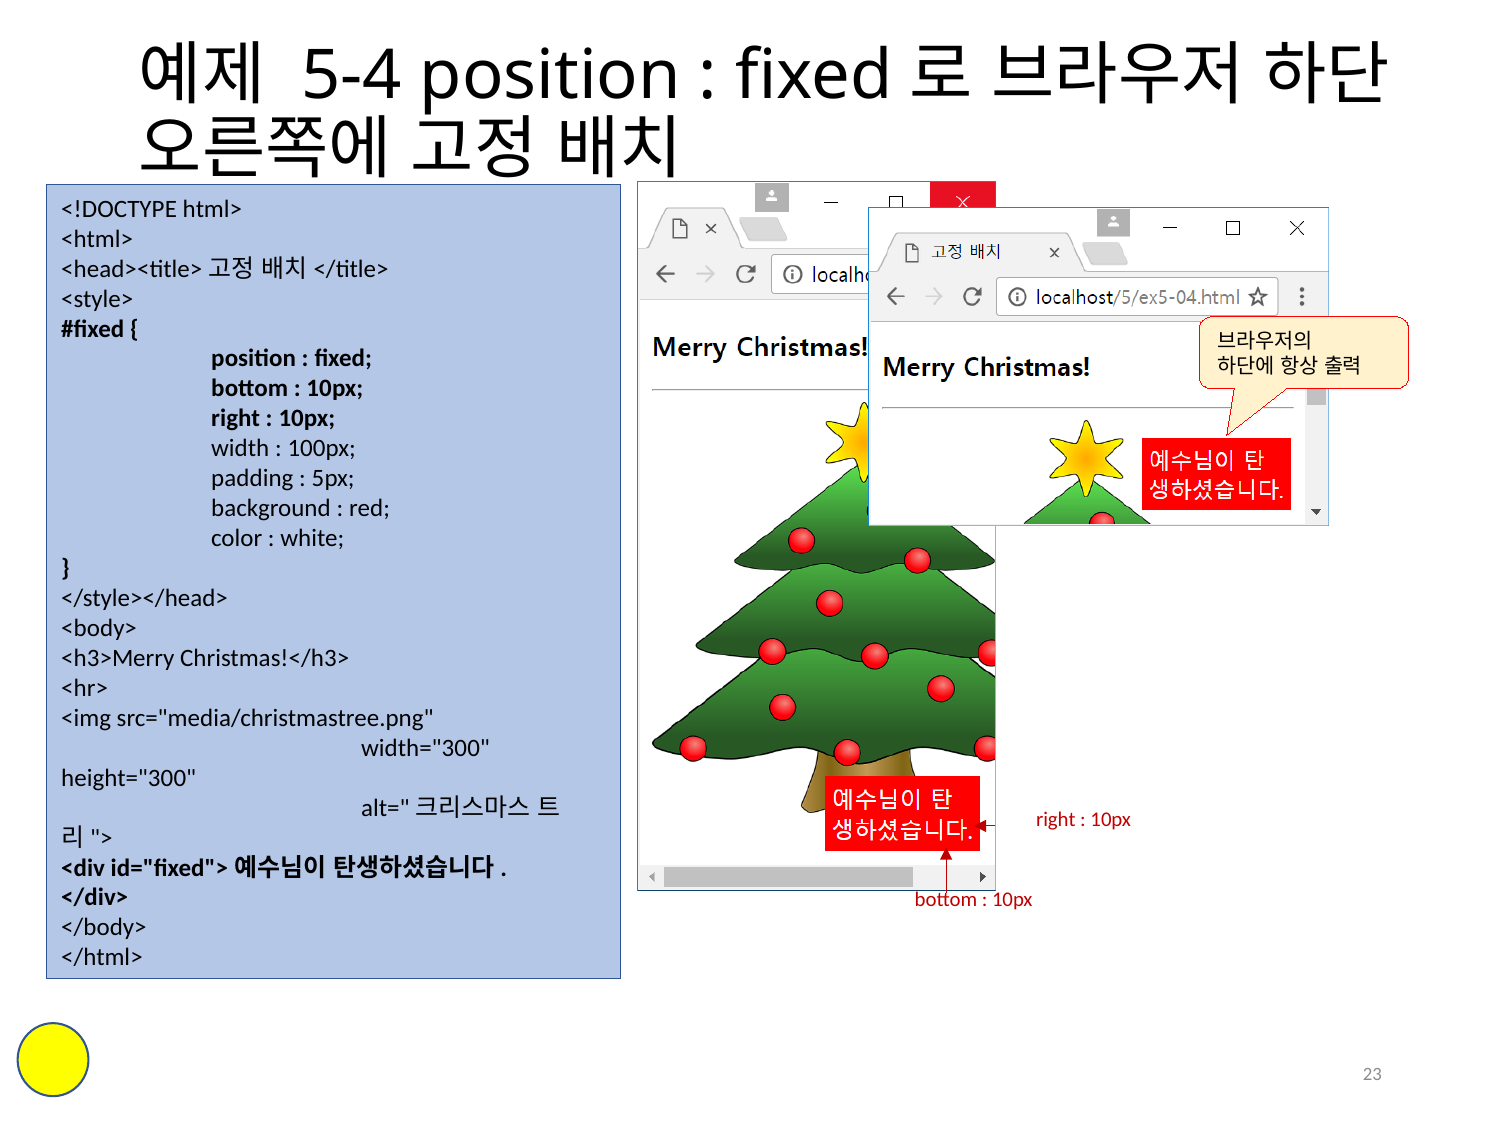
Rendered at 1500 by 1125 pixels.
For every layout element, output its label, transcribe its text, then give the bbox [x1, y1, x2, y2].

picture [637, 181, 996, 891]
title 예제 5-4 position : fixed로 브라우저 하단 오른쪽에 고정 배치 [123, 24, 1409, 202]
text_box <!DOCTYPE html> <html> <head><title>고정 배치</title> <style> #fixed { position : fixed; bottom : 10px; right : 10px; width : 100px; padding : 5px; background : red; color : white; } </style></head> <body> <h3>Merry Christmas!</h3> <hr> <img src="media/christmastree.png" width="300" height="300" alt="크리스마스 트리"> <div id="fixed">예수님이 탄생하셨습니다. </div> </body> </html> [46, 184, 621, 979]
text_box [868, 207, 1409, 526]
slide_number 23 [1059, 1042, 1397, 1103]
text_box bottom : 10px [899, 878, 1048, 919]
text_box [16, 1022, 90, 1098]
text_box right : 10px [1021, 798, 1147, 839]
